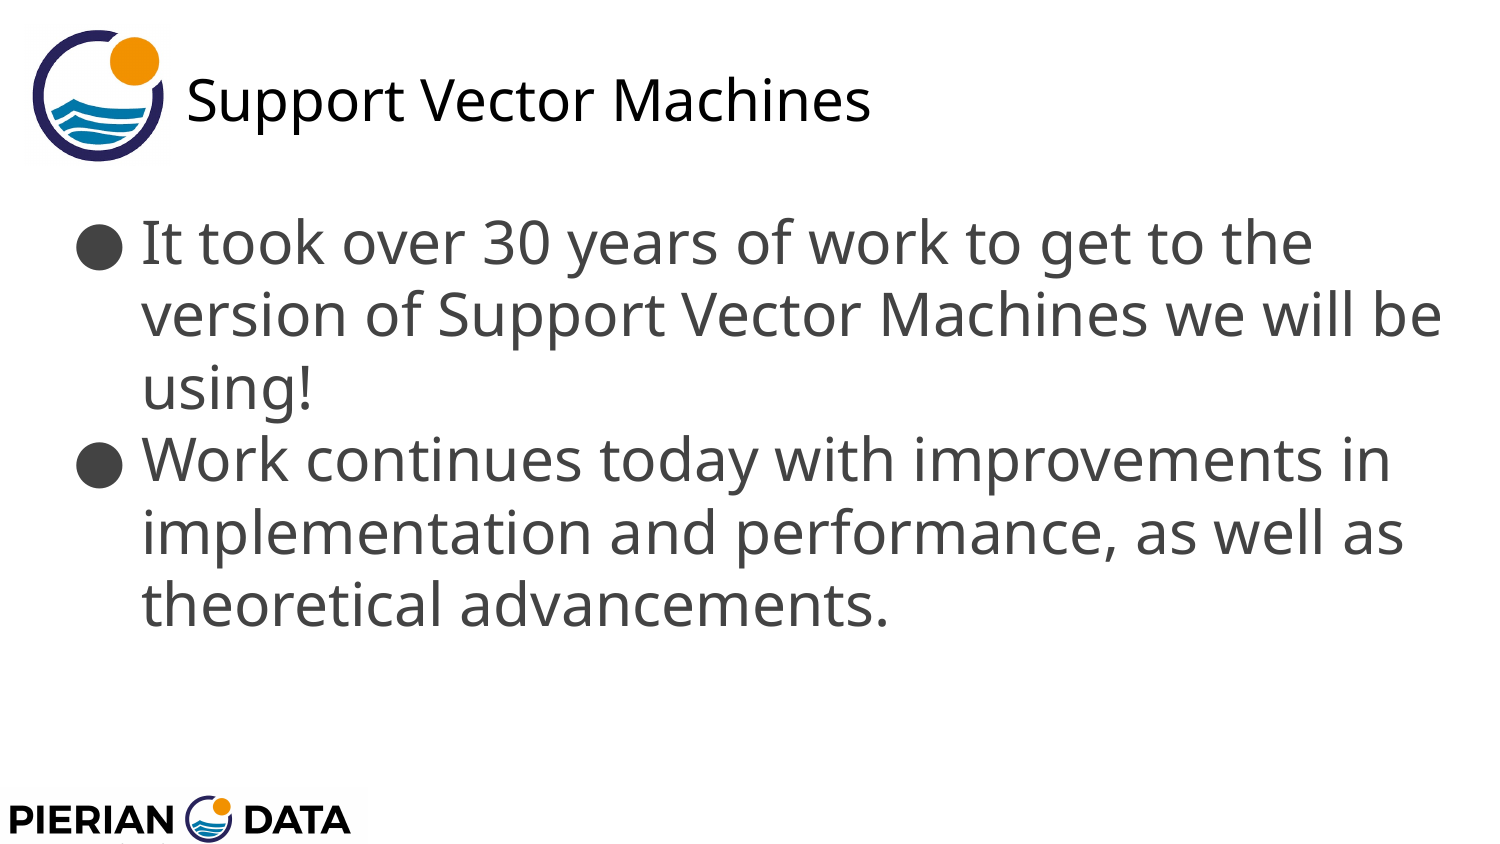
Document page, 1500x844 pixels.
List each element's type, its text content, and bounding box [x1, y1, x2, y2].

title Support Vector Machines [176, 48, 1449, 143]
list It took over 30 years of work to get to the version of Support Vector Machines we will be using! Work continues today with improvements in implementation and performance, as well as theoretical advancements. [51, 189, 1476, 750]
picture [24, 24, 172, 167]
picture [0, 787, 368, 844]
